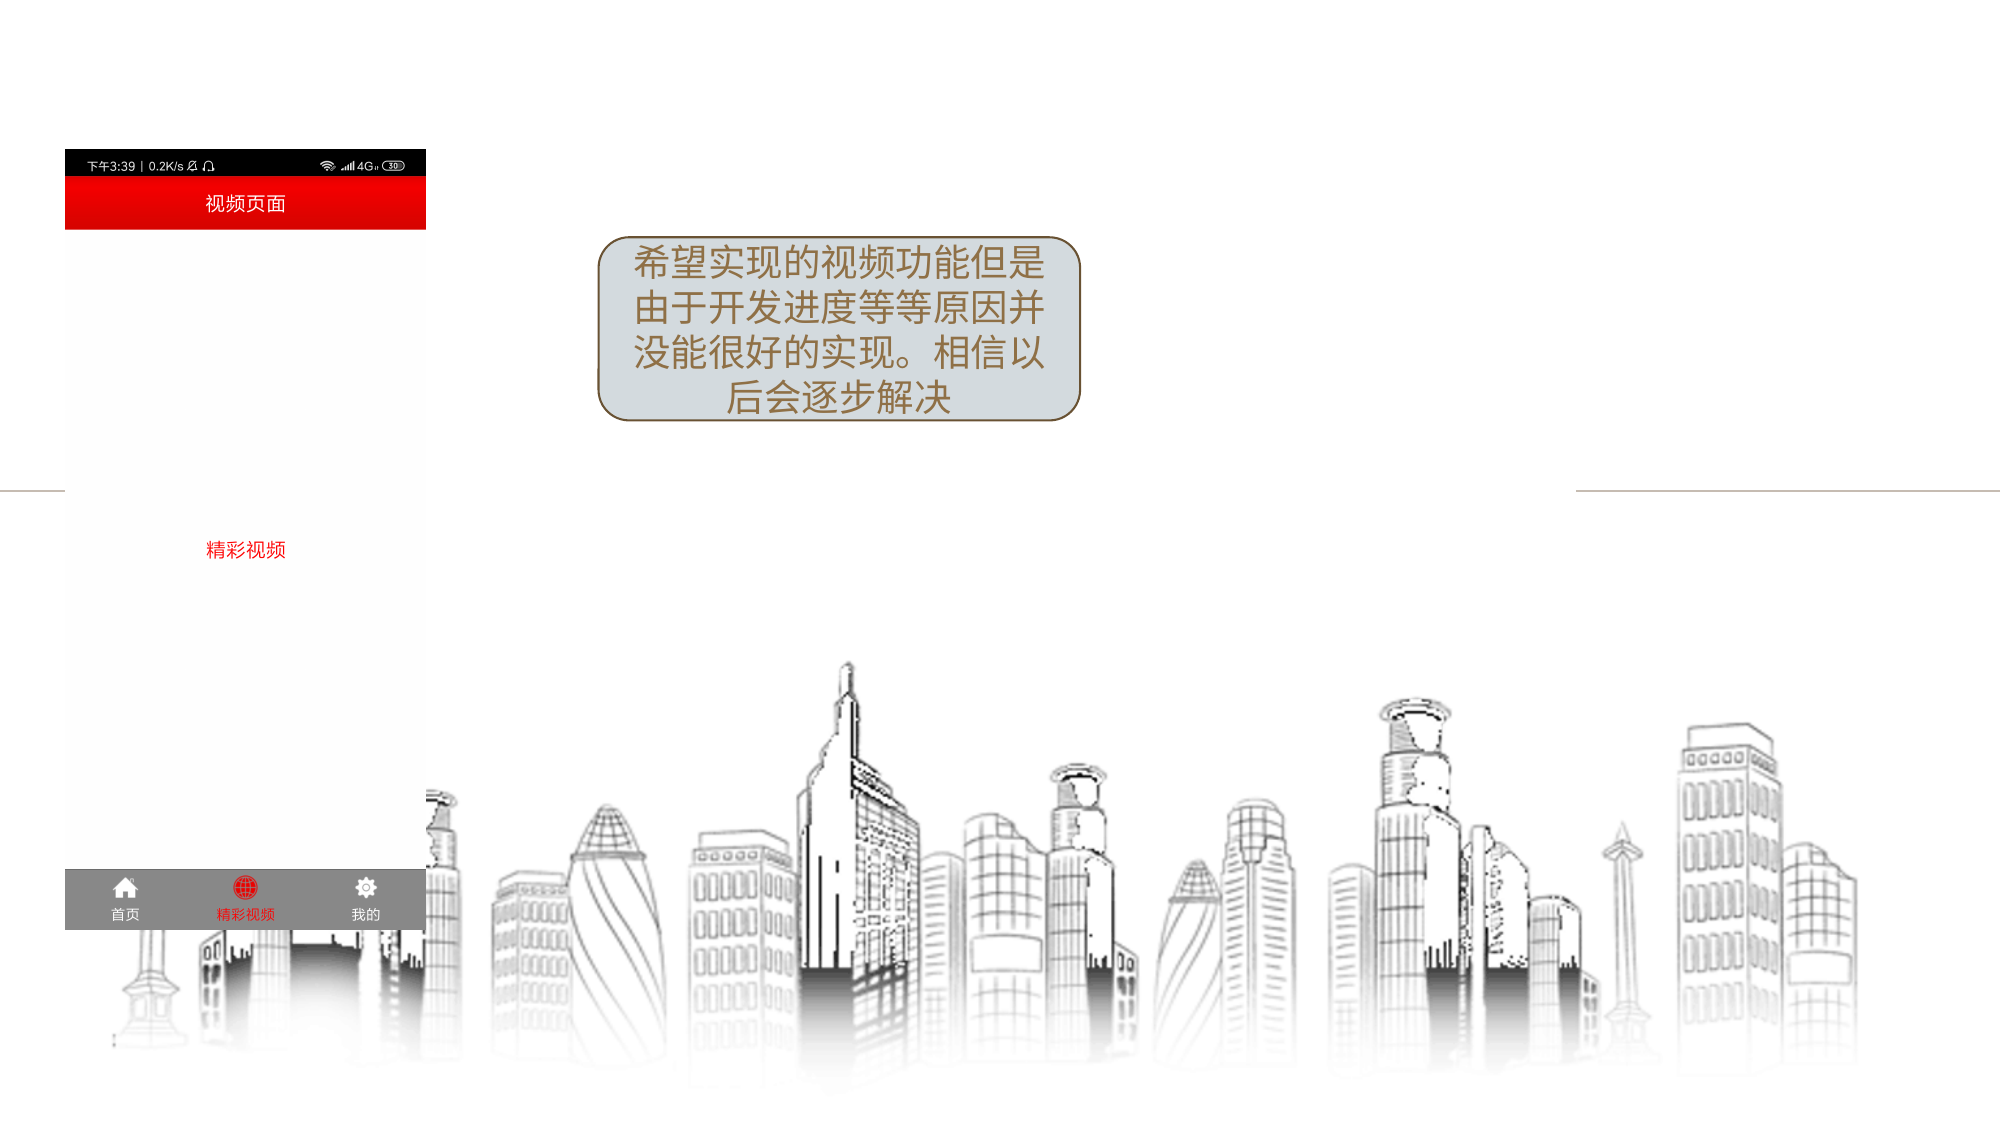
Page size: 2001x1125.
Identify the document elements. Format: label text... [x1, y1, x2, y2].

picture [0, 149, 2000, 1125]
text_box 希望实现的视频功能但是由于开发进度等等原因并没能很好的实现。相信以后会逐步解决 [597, 236, 1082, 422]
